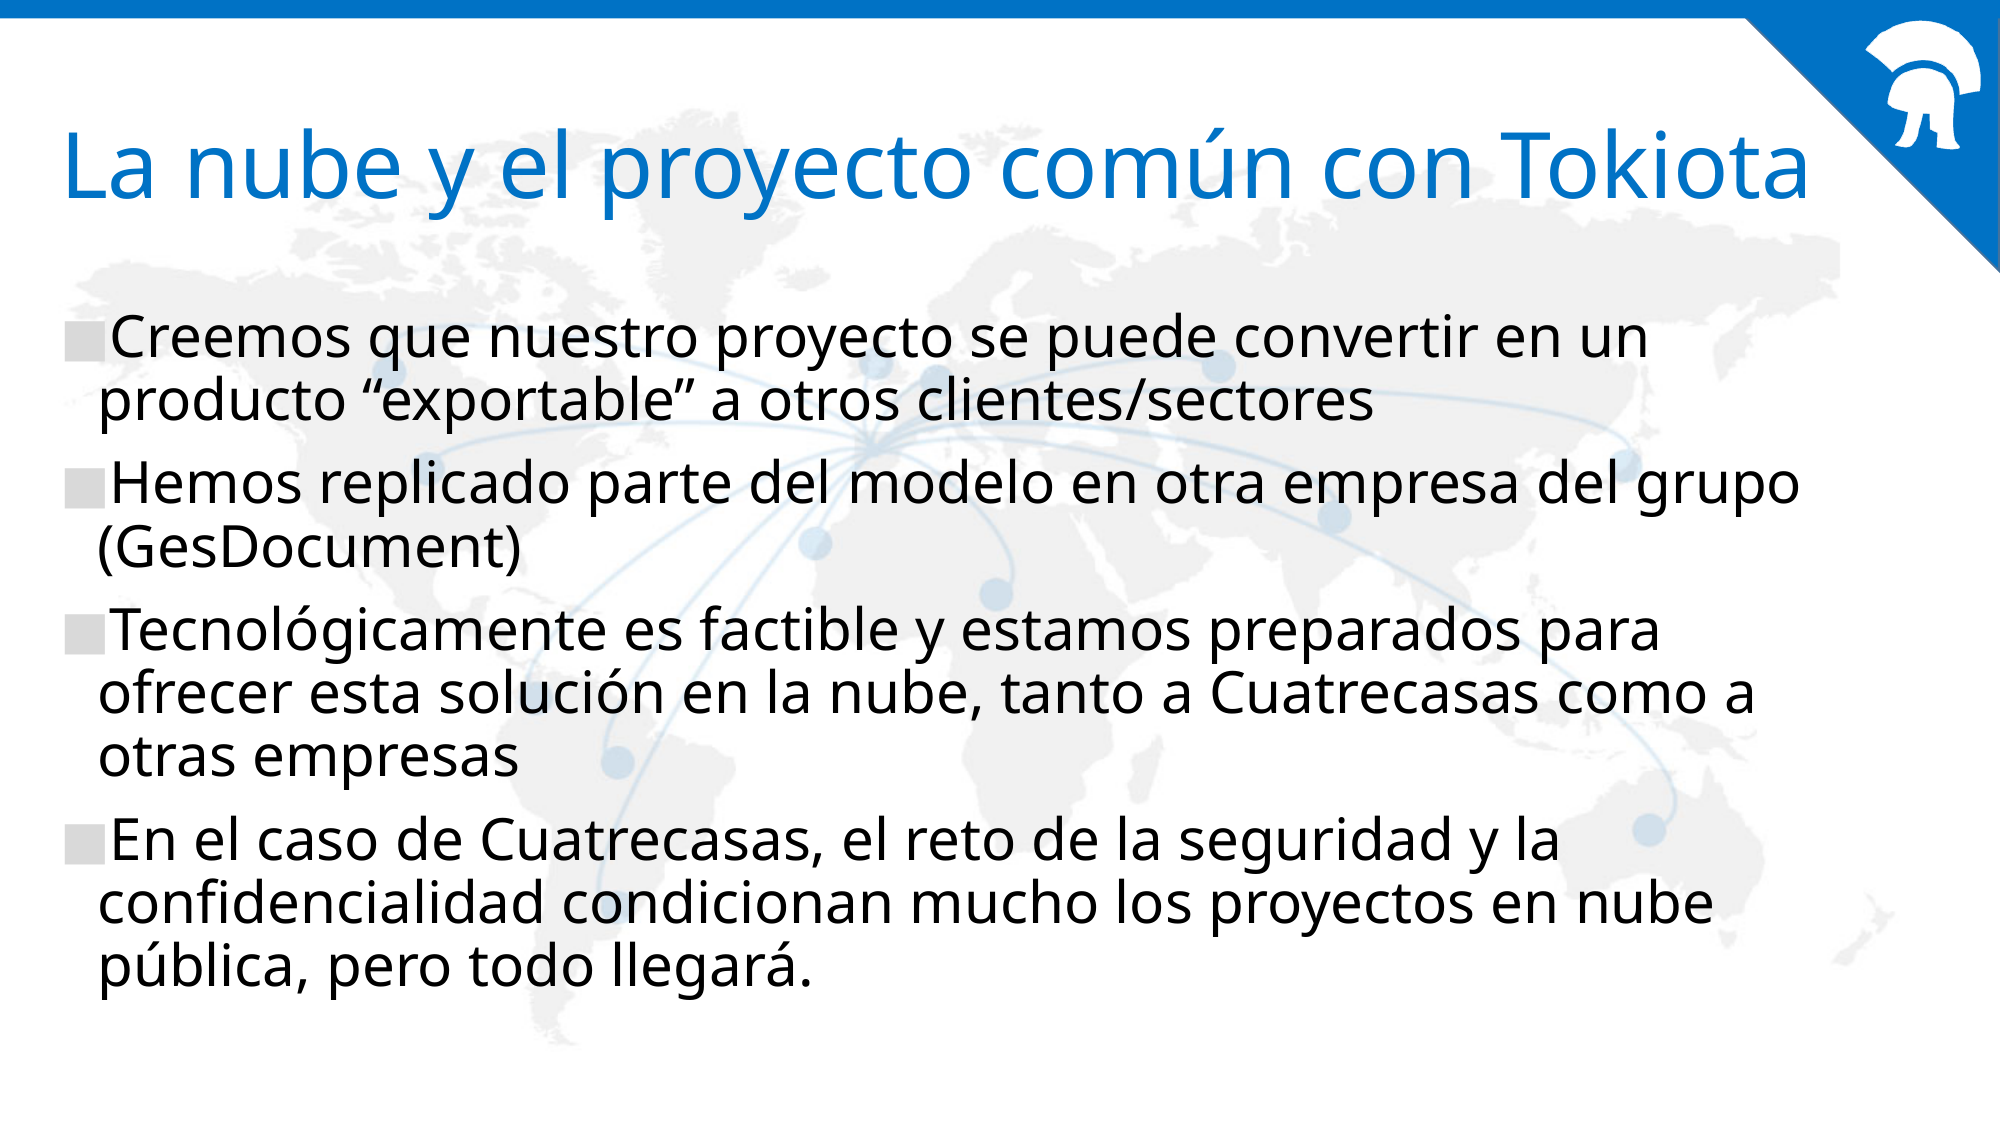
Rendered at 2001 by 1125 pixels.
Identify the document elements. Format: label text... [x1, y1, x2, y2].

list Creemos que nuestro proyecto se puede convertir en un producto “exportable” a otros clientes/sectores Hemos replicado parte del modelo en otra empresa del grupo (GesDocument) Tecnológicamente es factible y estamos preparados para ofrecer esta solución en la nube, tanto a Cuatrecasas como a otras empresas En el caso de Cuatrecasas, el reto de la seguridad y la confidencialidad condicionan mucho los proyectos en nube pública, pero todo llegará. [45, 299, 1863, 1014]
picture [0, 0, 2001, 1125]
title La nube y el proyecto común con Tokiota [45, 59, 1863, 278]
